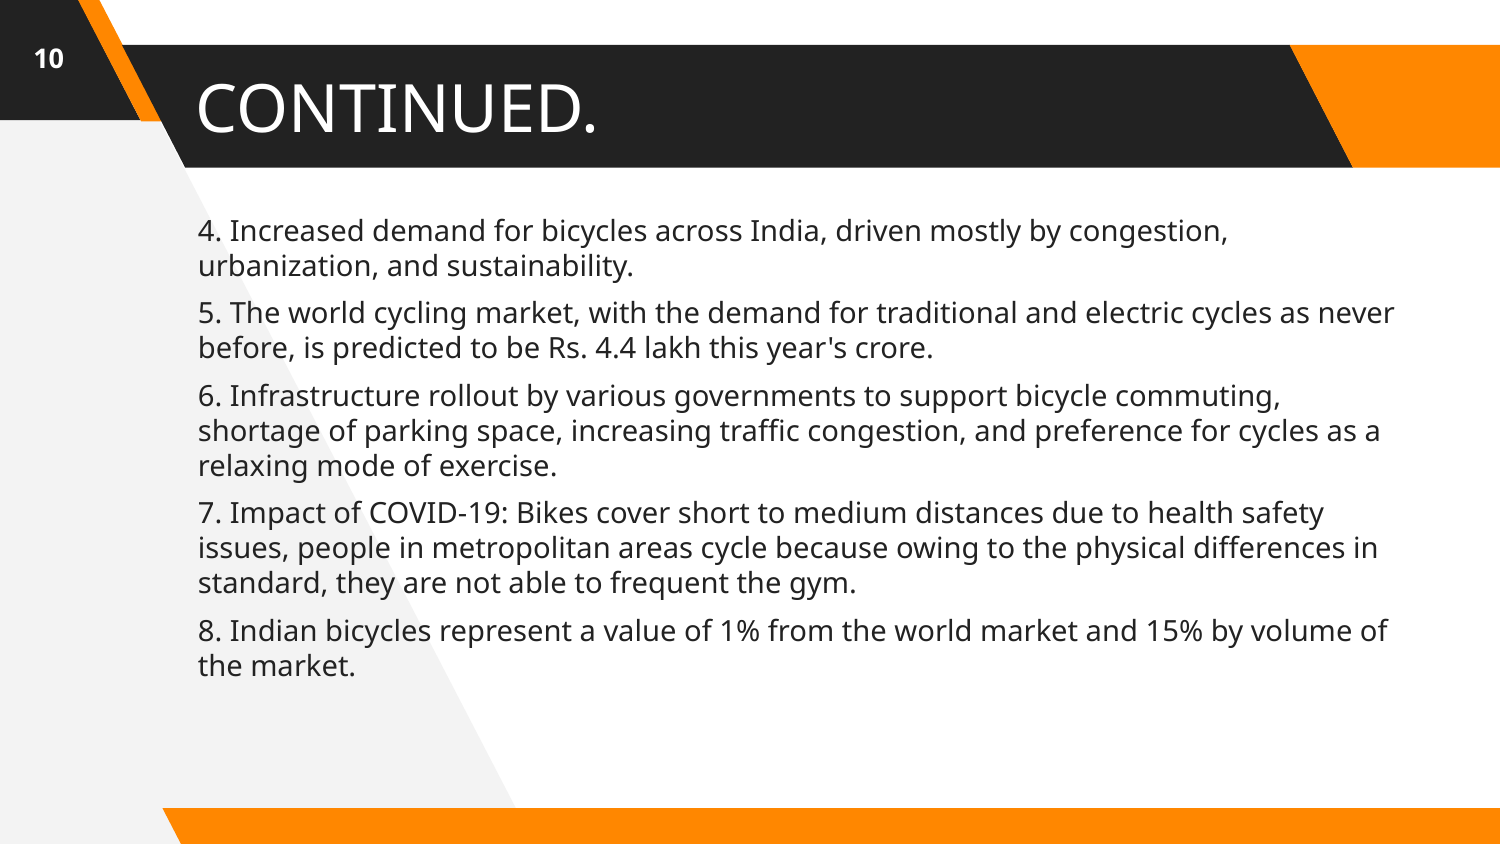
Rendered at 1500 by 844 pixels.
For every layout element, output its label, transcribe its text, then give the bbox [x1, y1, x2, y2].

list 4. Increased demand for bicycles across India, driven mostly by congestion, urbanization, and sustainability. 5. The world cycling market, with the demand for traditional and electric cycles as never before, is predicted to be Rs. 4.4 lakh this year's crore. 6. Infrastructure rollout by various governments to support bicycle commuting, shortage of parking space, increasing traffic congestion, and preference for cycles as a relaxing mode of exercise. 7. Impact of COVID-19: Bikes cover short to medium distances due to health safety issues, people in metropolitan areas cycle because owing to the physical differences in standard, they are not able to frequent the gym. 8. Indian bicycles represent a value of 1% from the world market and 15% by volume of the market. [183, 197, 1414, 765]
slide_number 10 [0, 0, 98, 121]
title CONTINUED. [180, 44, 1424, 168]
